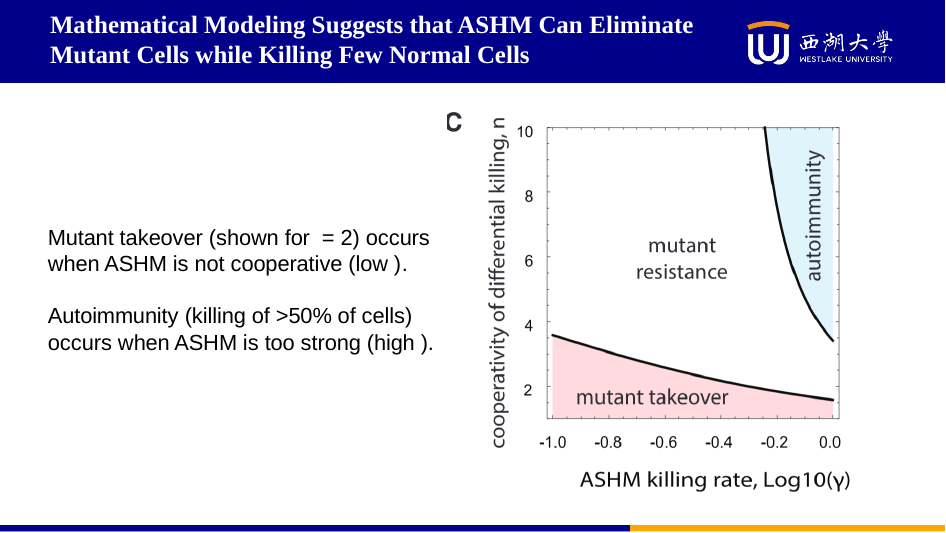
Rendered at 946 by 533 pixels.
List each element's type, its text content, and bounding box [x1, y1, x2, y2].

picture [747, 20, 893, 65]
title Mathematical Modeling Suggests that ASHM Can Eliminate Mutant Cells while Killing Few Normal Cells [47, 0, 723, 98]
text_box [0, 524, 946, 532]
picture [447, 103, 880, 512]
